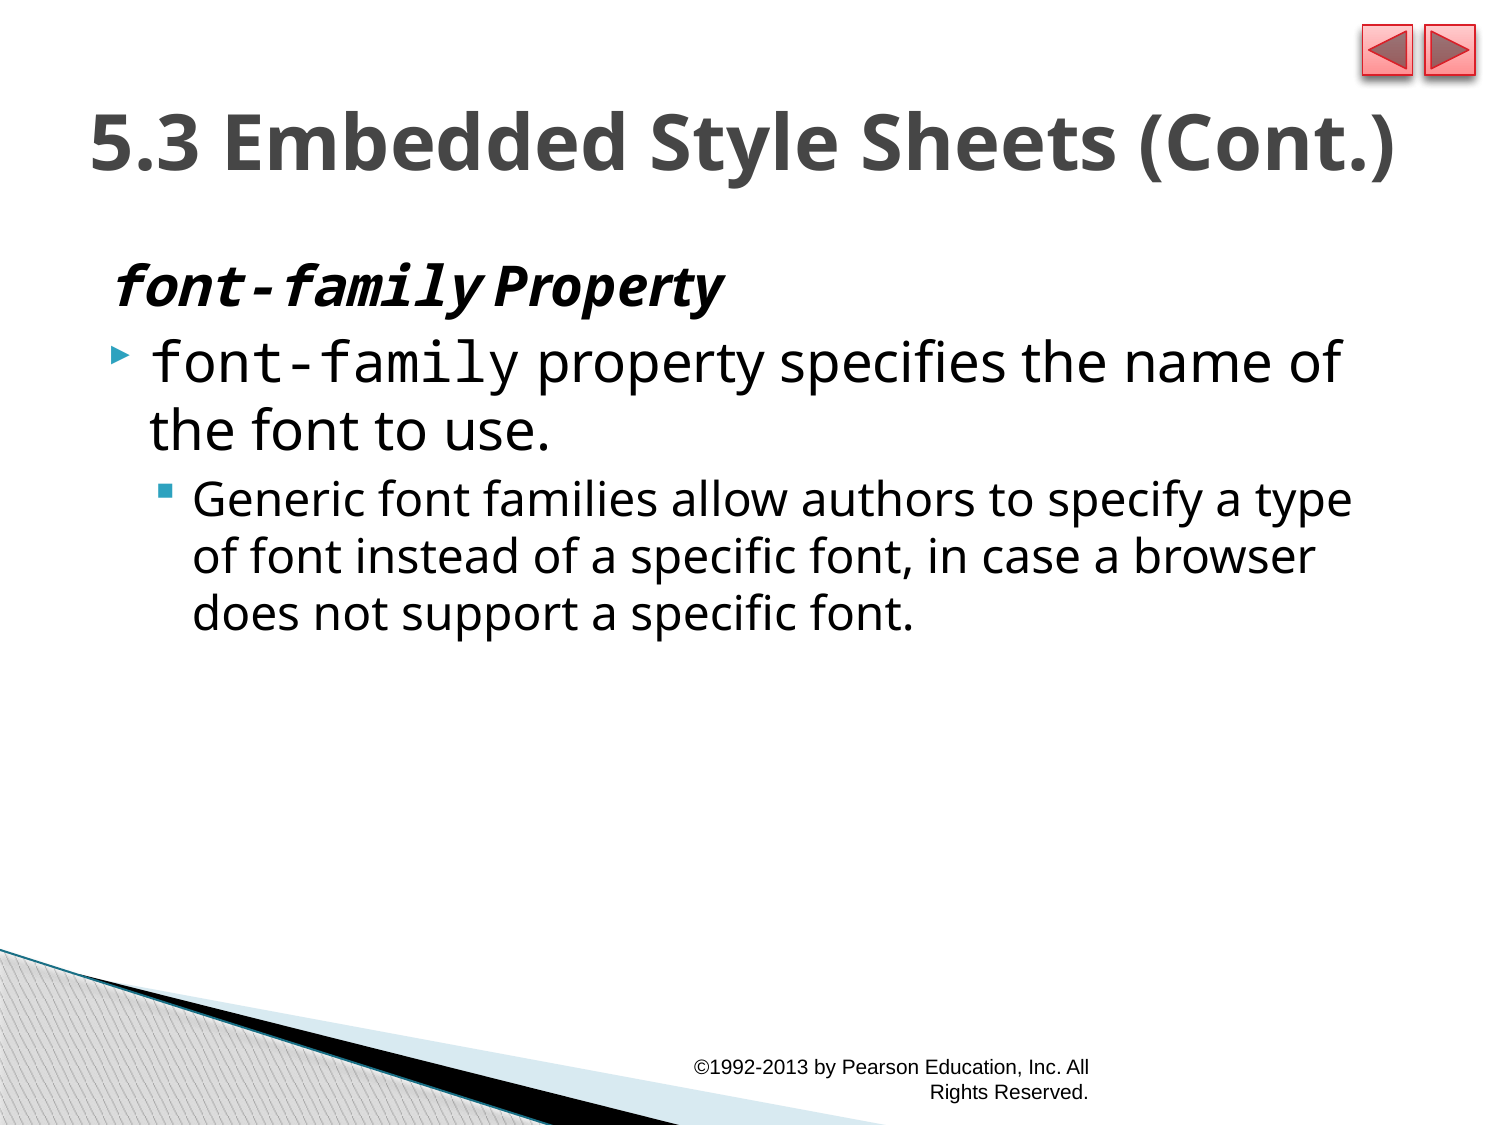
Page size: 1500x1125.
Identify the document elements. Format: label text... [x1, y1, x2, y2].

list font-family Property font-family property specifies the name of the font to use. Generic font families allow authors to specify a type of font instead of a specific font, in case a browser does not support a specific font. [75, 242, 1425, 986]
footer ©1992-2013 by Pearson Education, Inc. All Rights Reserved. [675, 1051, 1105, 1112]
title 5.3 Embedded Style Sheets (Cont.) [75, 45, 1425, 233]
